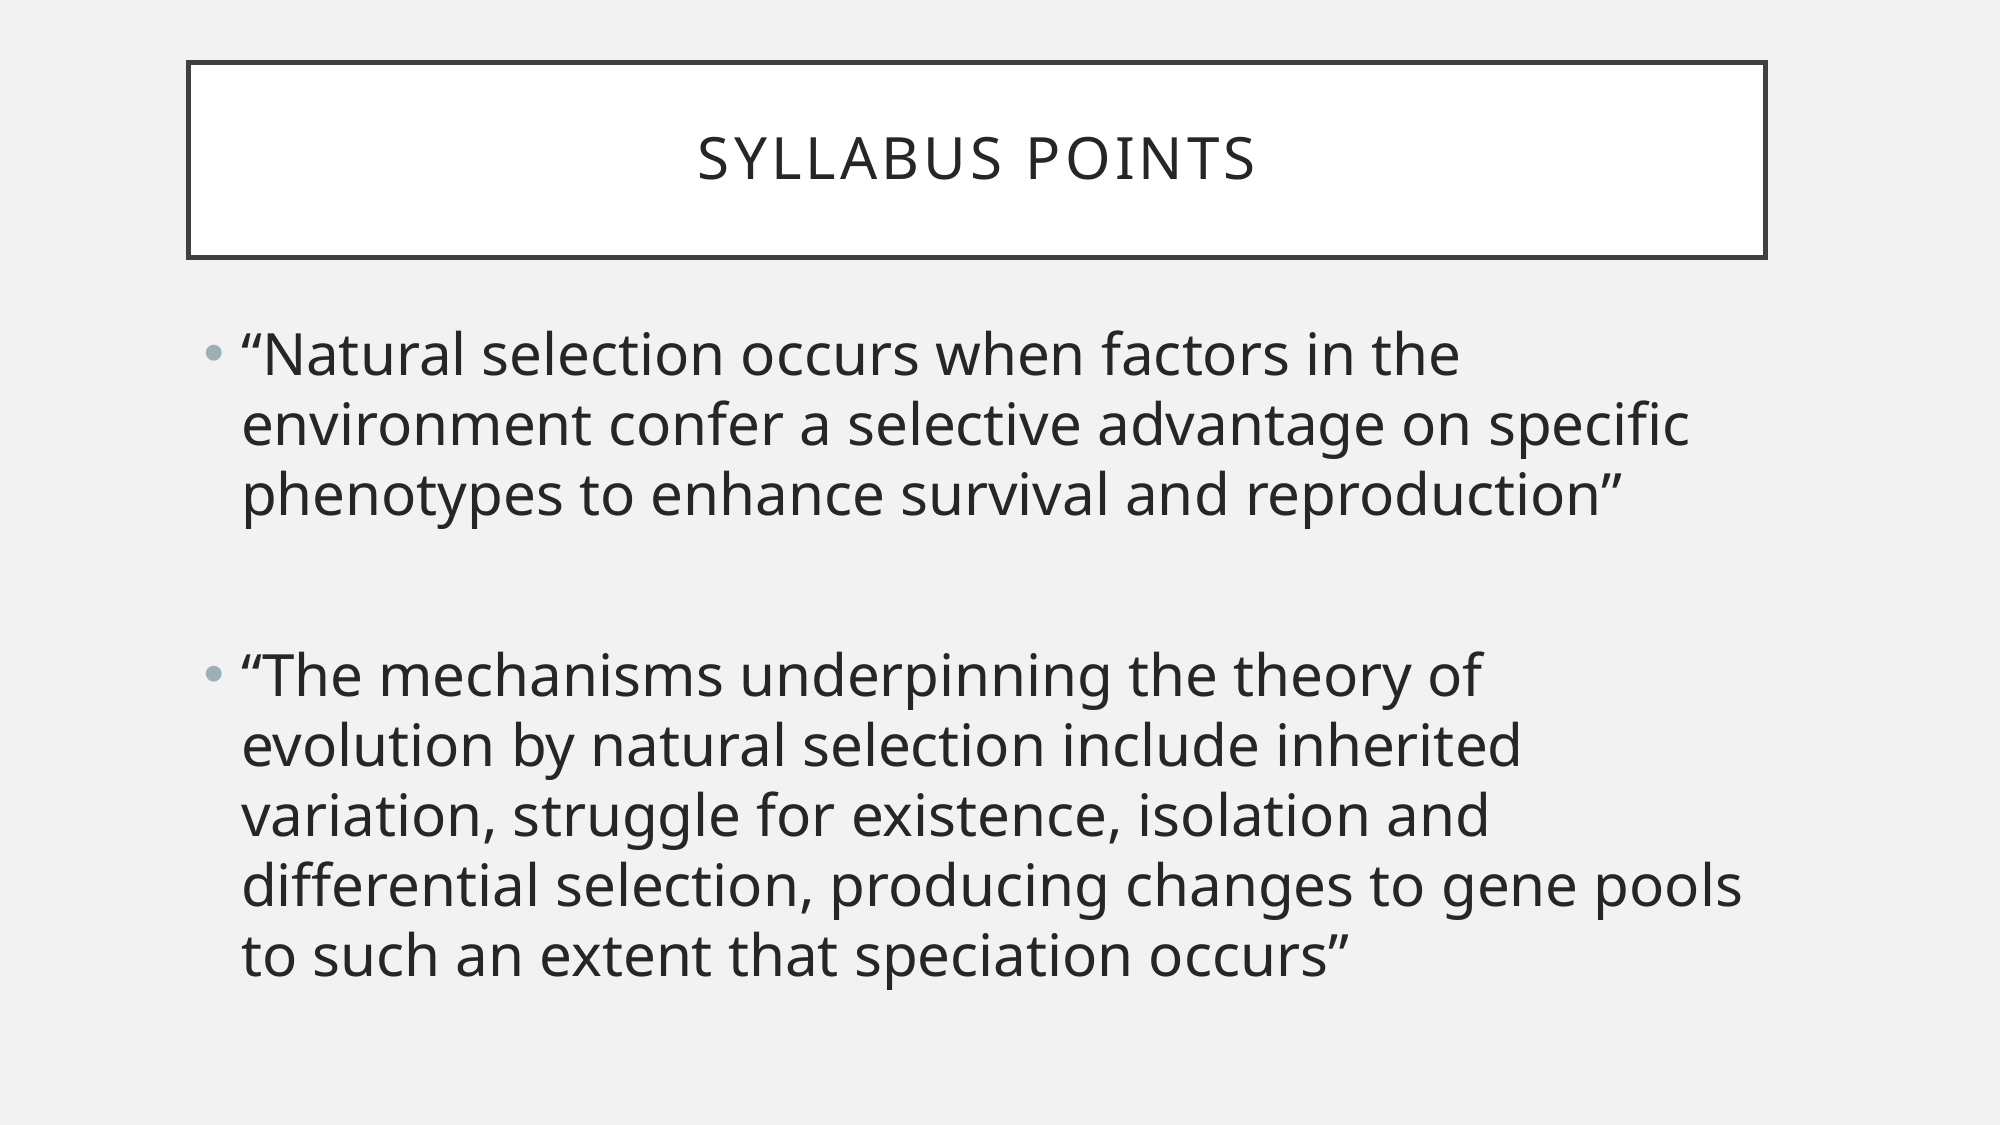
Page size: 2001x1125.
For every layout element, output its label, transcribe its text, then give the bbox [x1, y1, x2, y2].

list “Natural selection occurs when factors in the environment confer a selective advantage on specific phenotypes to enhance survival and reproduction” “The mechanisms underpinning the theory of evolution by natural selection include inherited variation, struggle for existence, isolation and differential selection, producing changes to gene pools to such an extent that speciation occurs” [188, 310, 1766, 1016]
title Syllabus Points [186, 60, 1768, 260]
